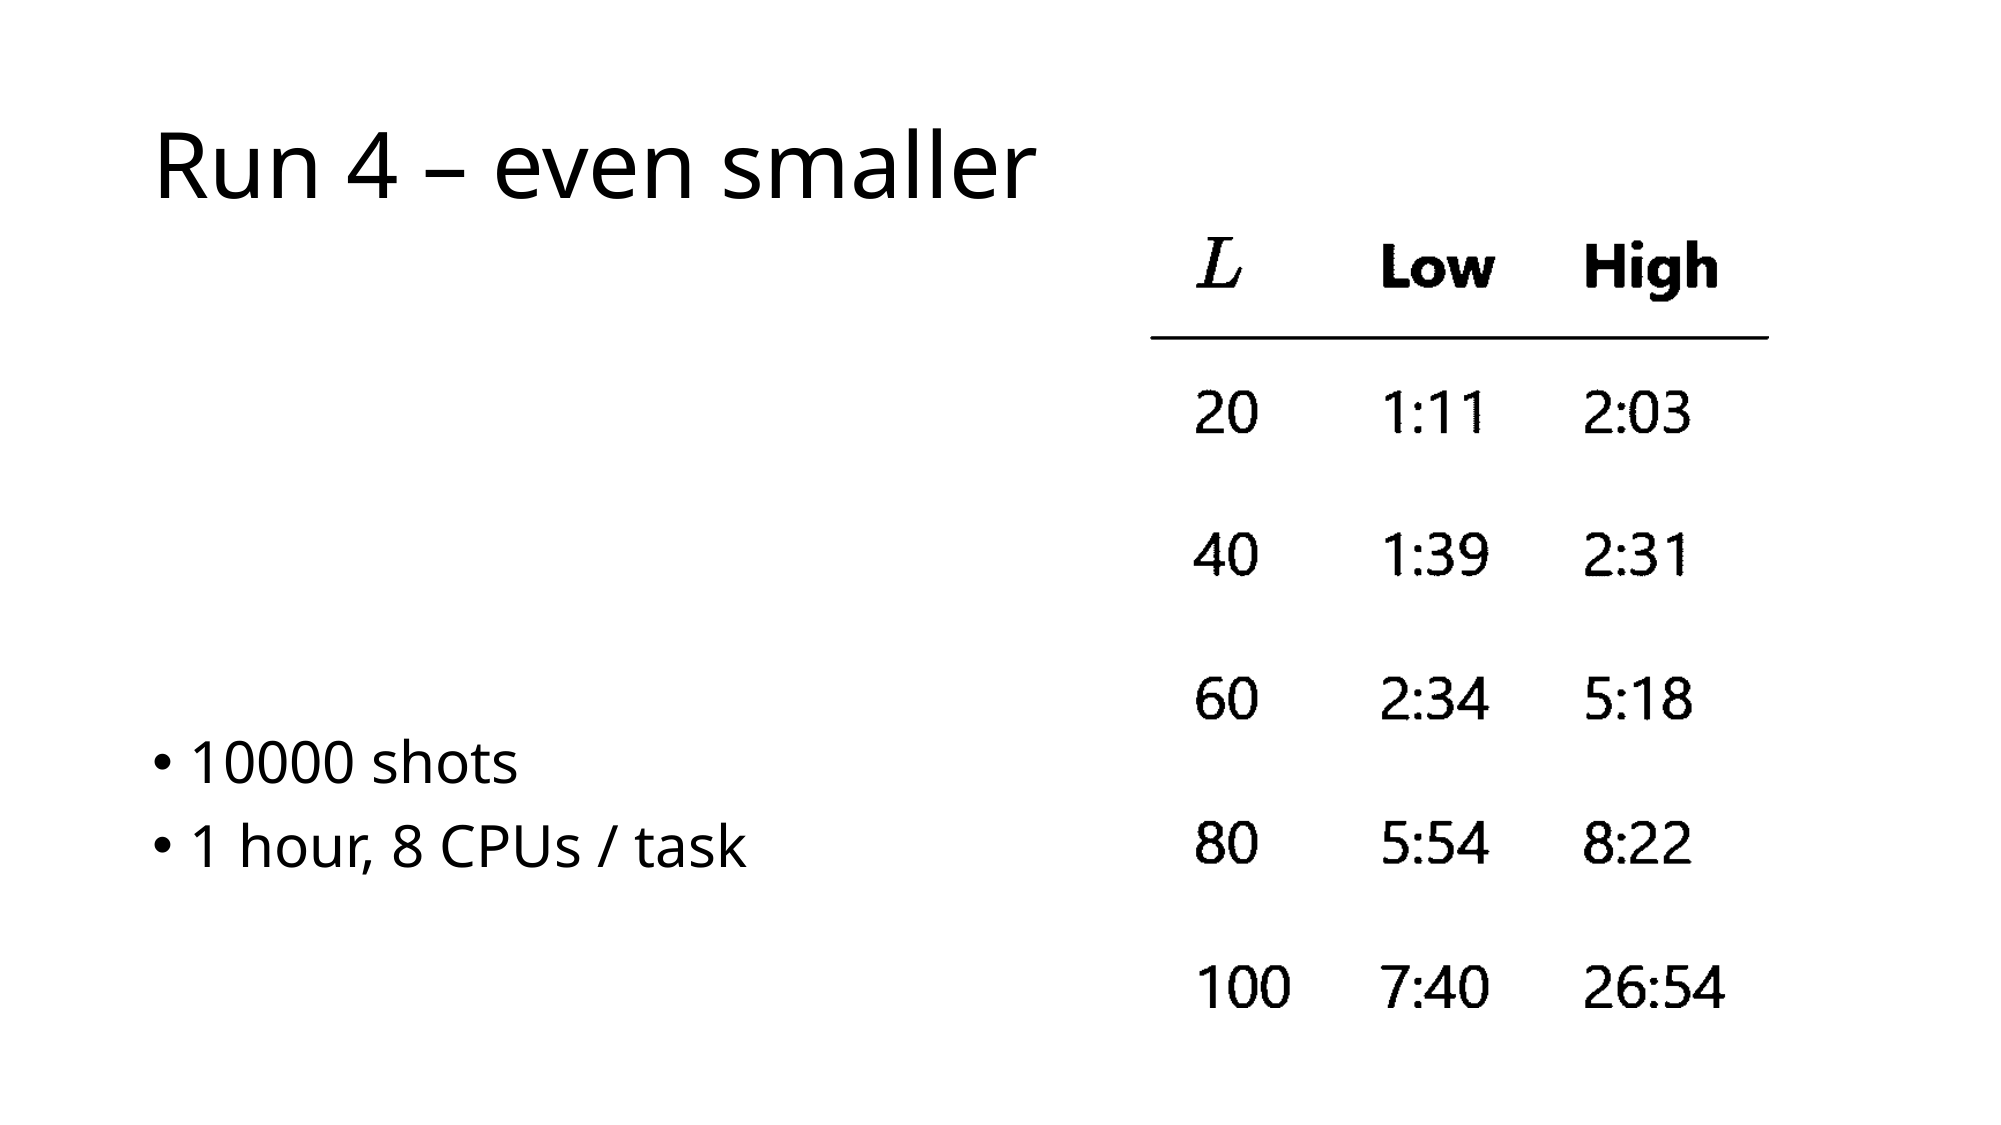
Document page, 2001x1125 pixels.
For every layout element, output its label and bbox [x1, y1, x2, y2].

picture [1150, 237, 1770, 1009]
